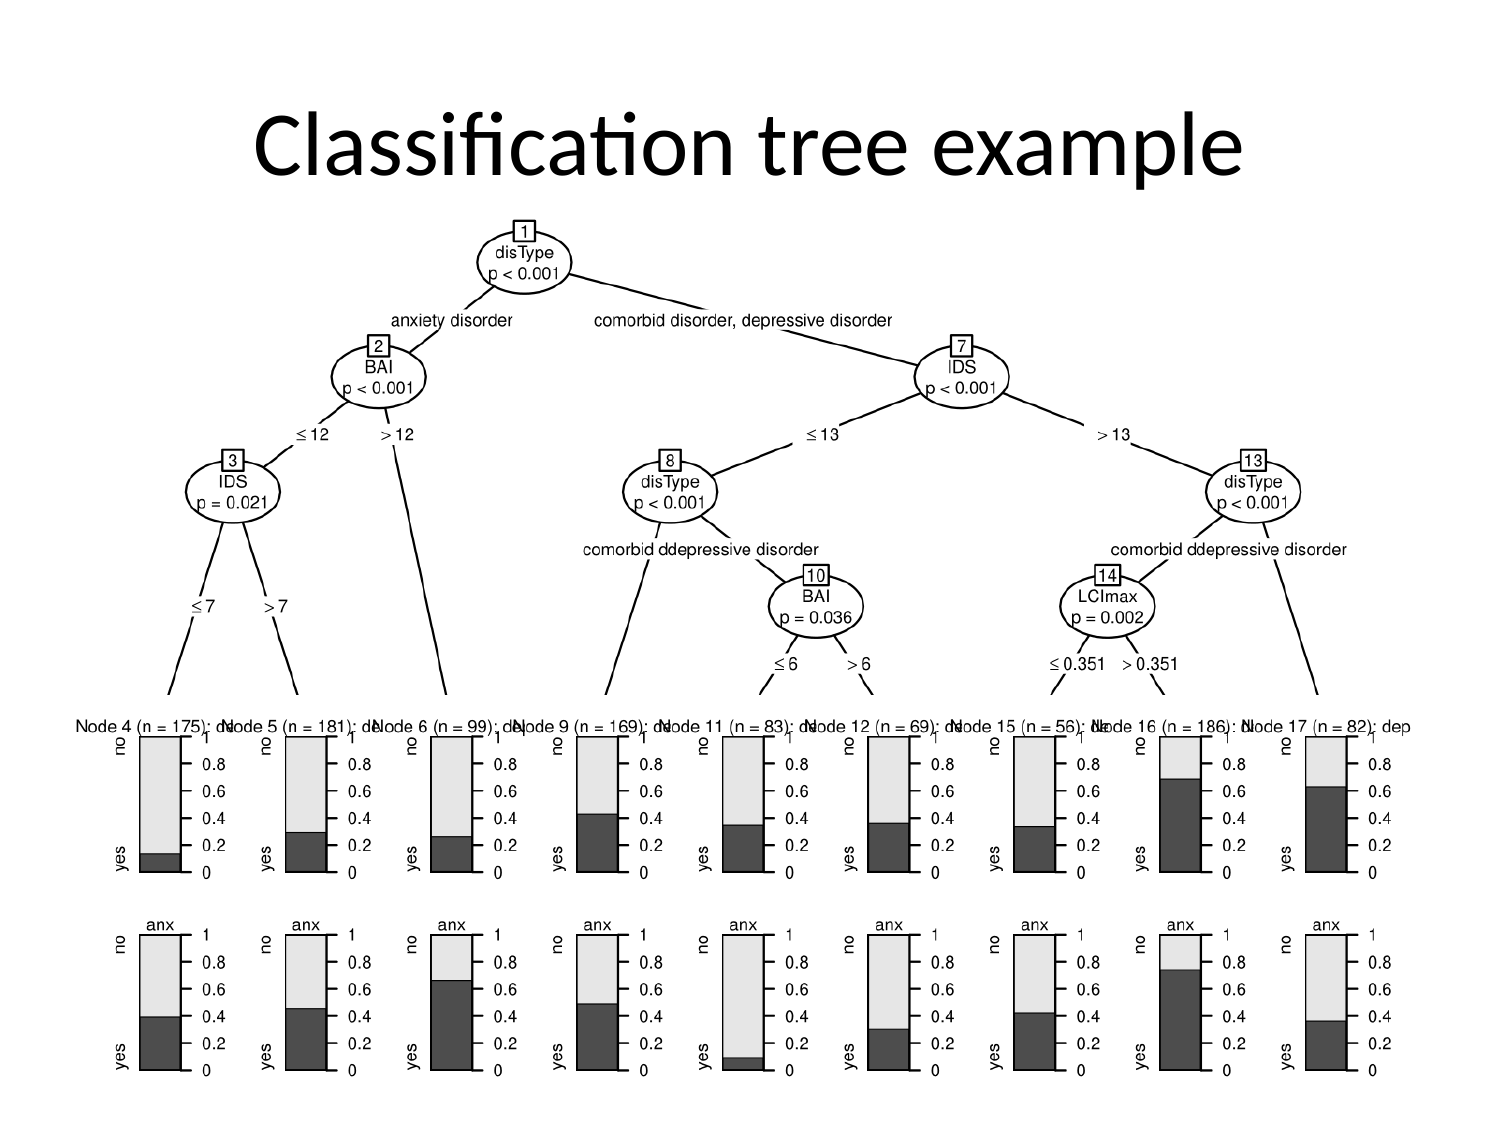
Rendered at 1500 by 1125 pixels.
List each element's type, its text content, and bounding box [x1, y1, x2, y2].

picture [52, 207, 1431, 1096]
title Classification tree example [75, 45, 1425, 206]
